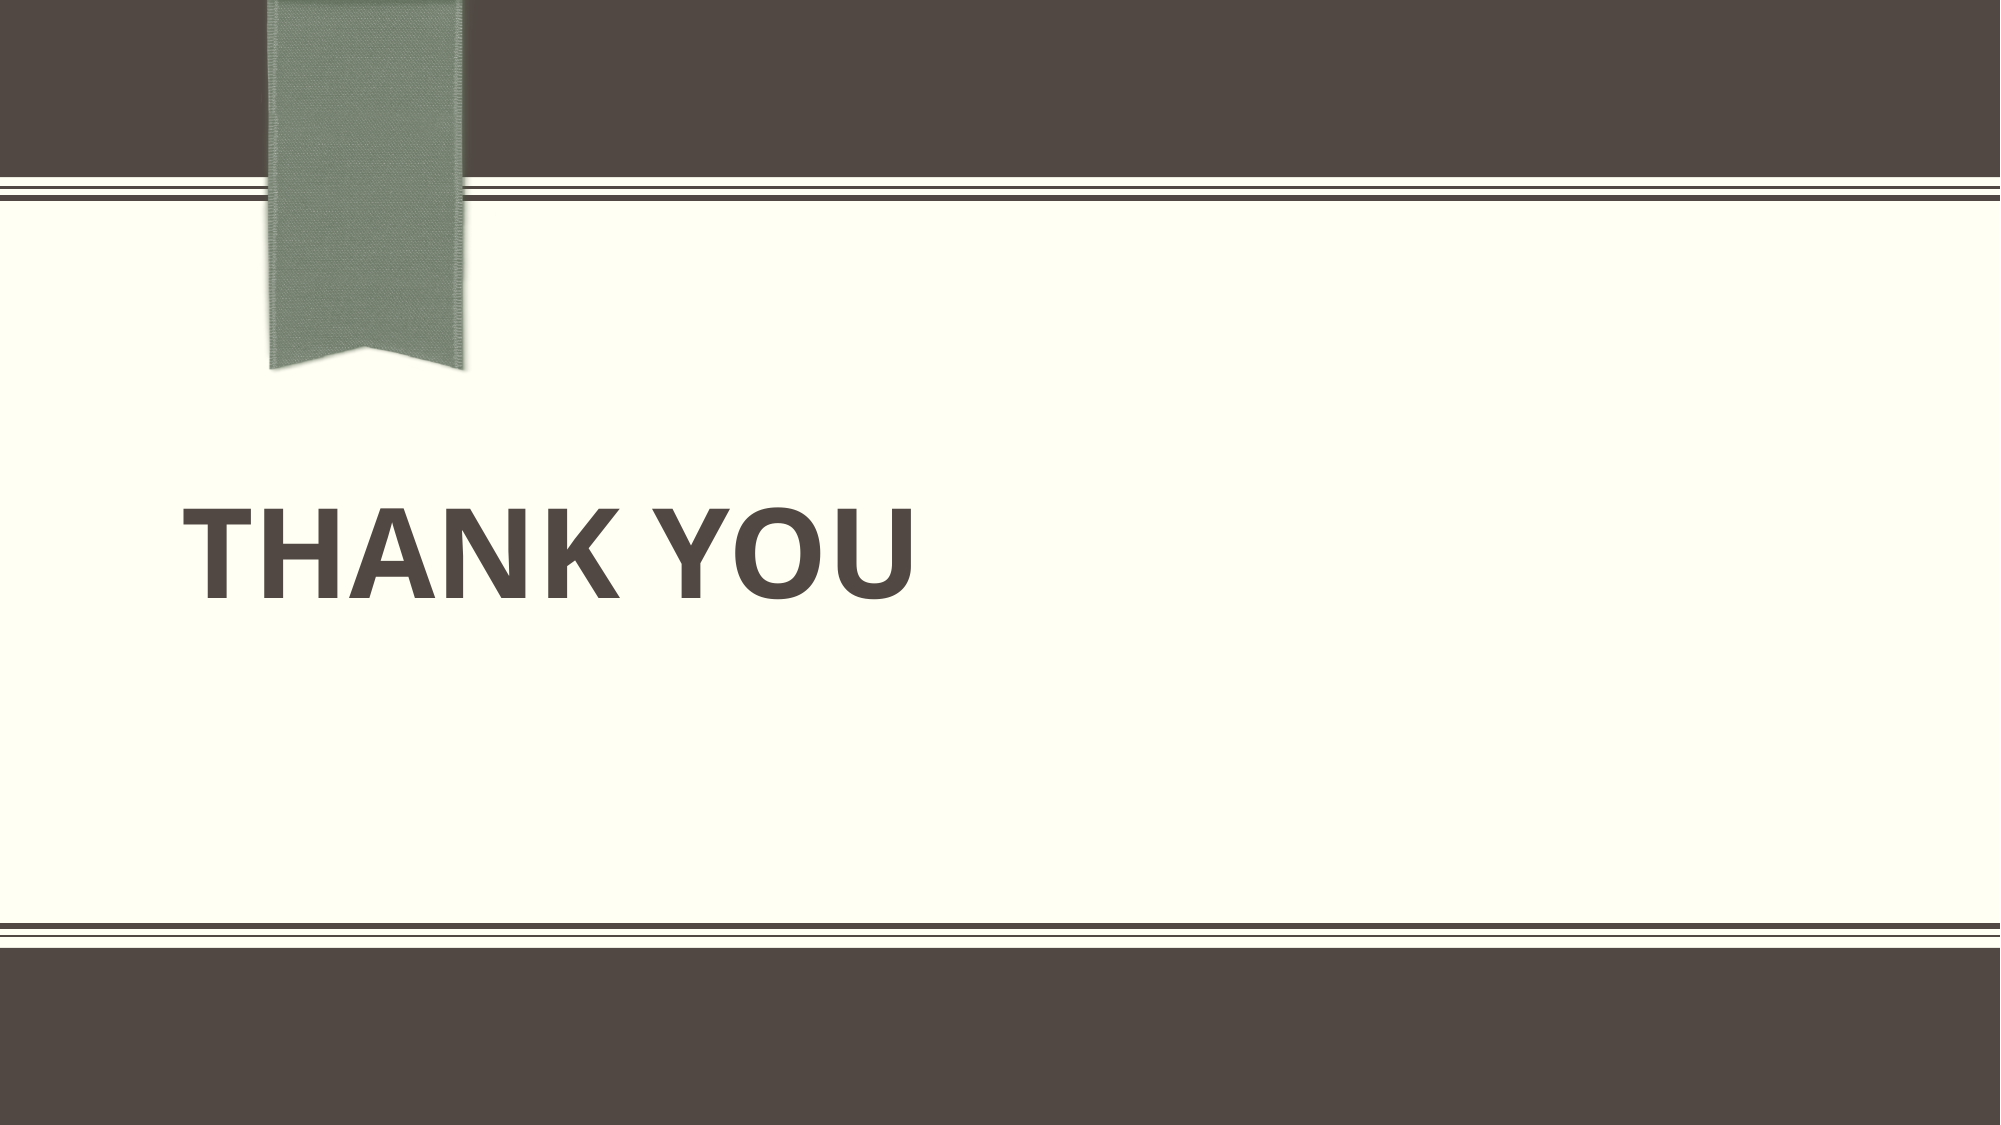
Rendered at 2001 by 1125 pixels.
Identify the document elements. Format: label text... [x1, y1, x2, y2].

title THANK YOU [181, 376, 1122, 741]
